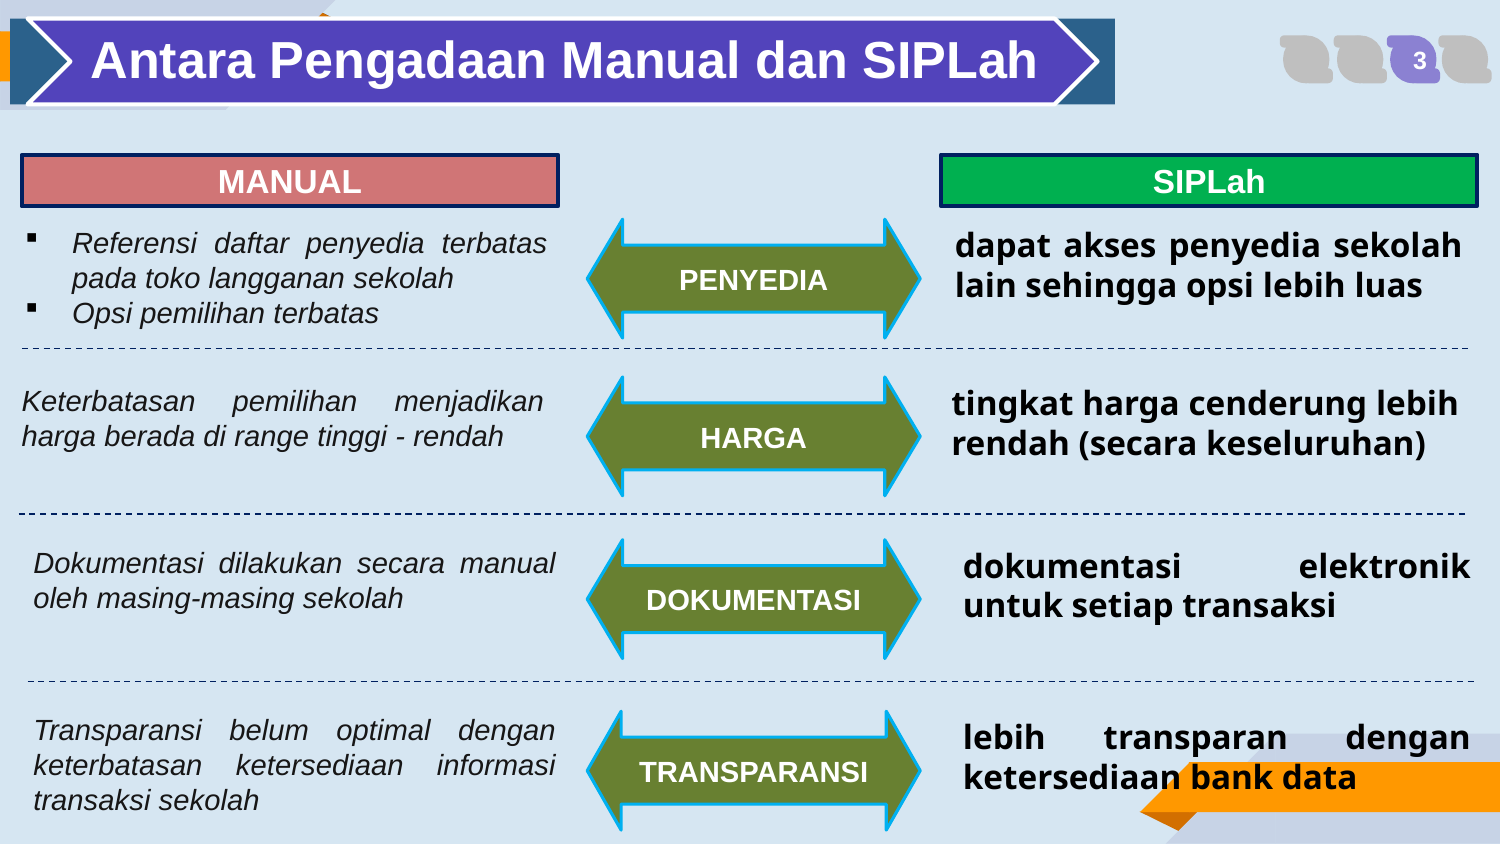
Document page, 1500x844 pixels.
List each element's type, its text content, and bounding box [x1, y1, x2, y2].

text_box TRANSPARANSI [756, 709, 923, 833]
text_box dokumentasi elektronik untuk setiap transaksi [948, 537, 1486, 632]
text_box Transparansi belum optimal dengan keterbatasan ketersediaan informasi transaksi sekolah [18, 703, 572, 824]
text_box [9, 18, 737, 105]
text_box Referensi daftar penyedia terbatas pada toko langganan sekolah Opsi pemilihan terbatas [10, 216, 563, 337]
text_box SIPLah [939, 153, 1479, 208]
text_box dapat akses penyedia sekolah lain sehingga opsi lebih luas [939, 216, 1478, 312]
text_box lebih transparan dengan ketersediaan bank data [948, 708, 1486, 804]
text_box Keterbatasan pemilihan menjadikan harga berada di range tinggi - rendah [6, 374, 560, 460]
text_box HARGA [585, 374, 737, 498]
text_box PENYEDIA [756, 217, 922, 341]
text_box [1335, 37, 1386, 82]
text_box Dokumentasi dilakukan secara manual oleh masing-masing sekolah [18, 537, 572, 622]
text_box DOKUMENTASI [585, 537, 737, 661]
text_box tingkat harga cenderung lebih rendah (secara keseluruhan) [936, 374, 1475, 470]
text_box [1440, 37, 1490, 82]
text_box TRANSPARANSI [585, 709, 737, 833]
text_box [756, 18, 1116, 105]
text_box PENYEDIA [585, 217, 737, 341]
text_box HARGA [756, 374, 922, 498]
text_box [1388, 37, 1438, 82]
text_box DOKUMENTASI [756, 537, 922, 661]
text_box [1281, 37, 1332, 82]
text_box MANUAL [20, 153, 560, 208]
